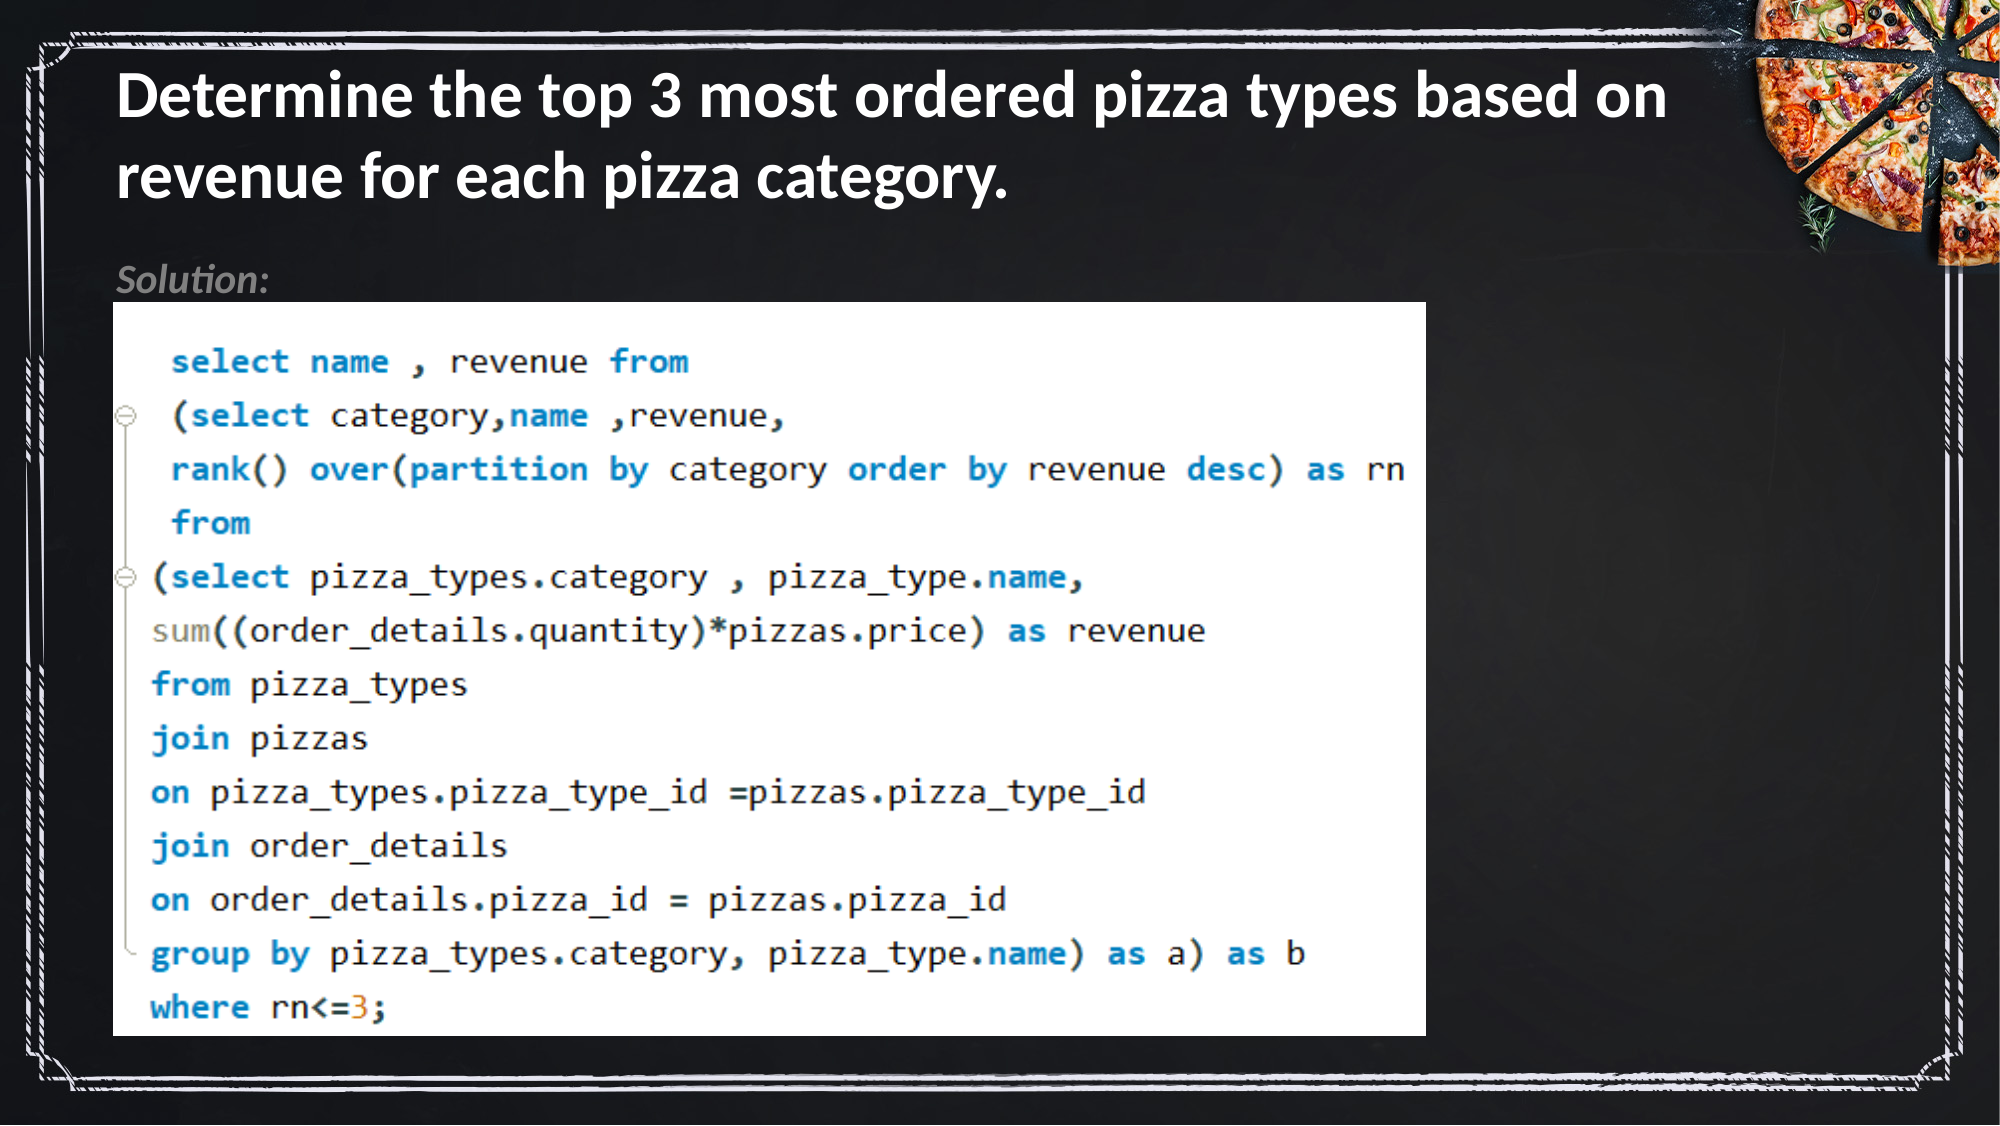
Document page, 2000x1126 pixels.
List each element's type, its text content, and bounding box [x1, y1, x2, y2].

list Solution: [99, 243, 1900, 1036]
title Determine the top 3 most ordered pizza types based on revenue for each pizza category. [99, 41, 1900, 221]
picture [0, 0, 2000, 1125]
